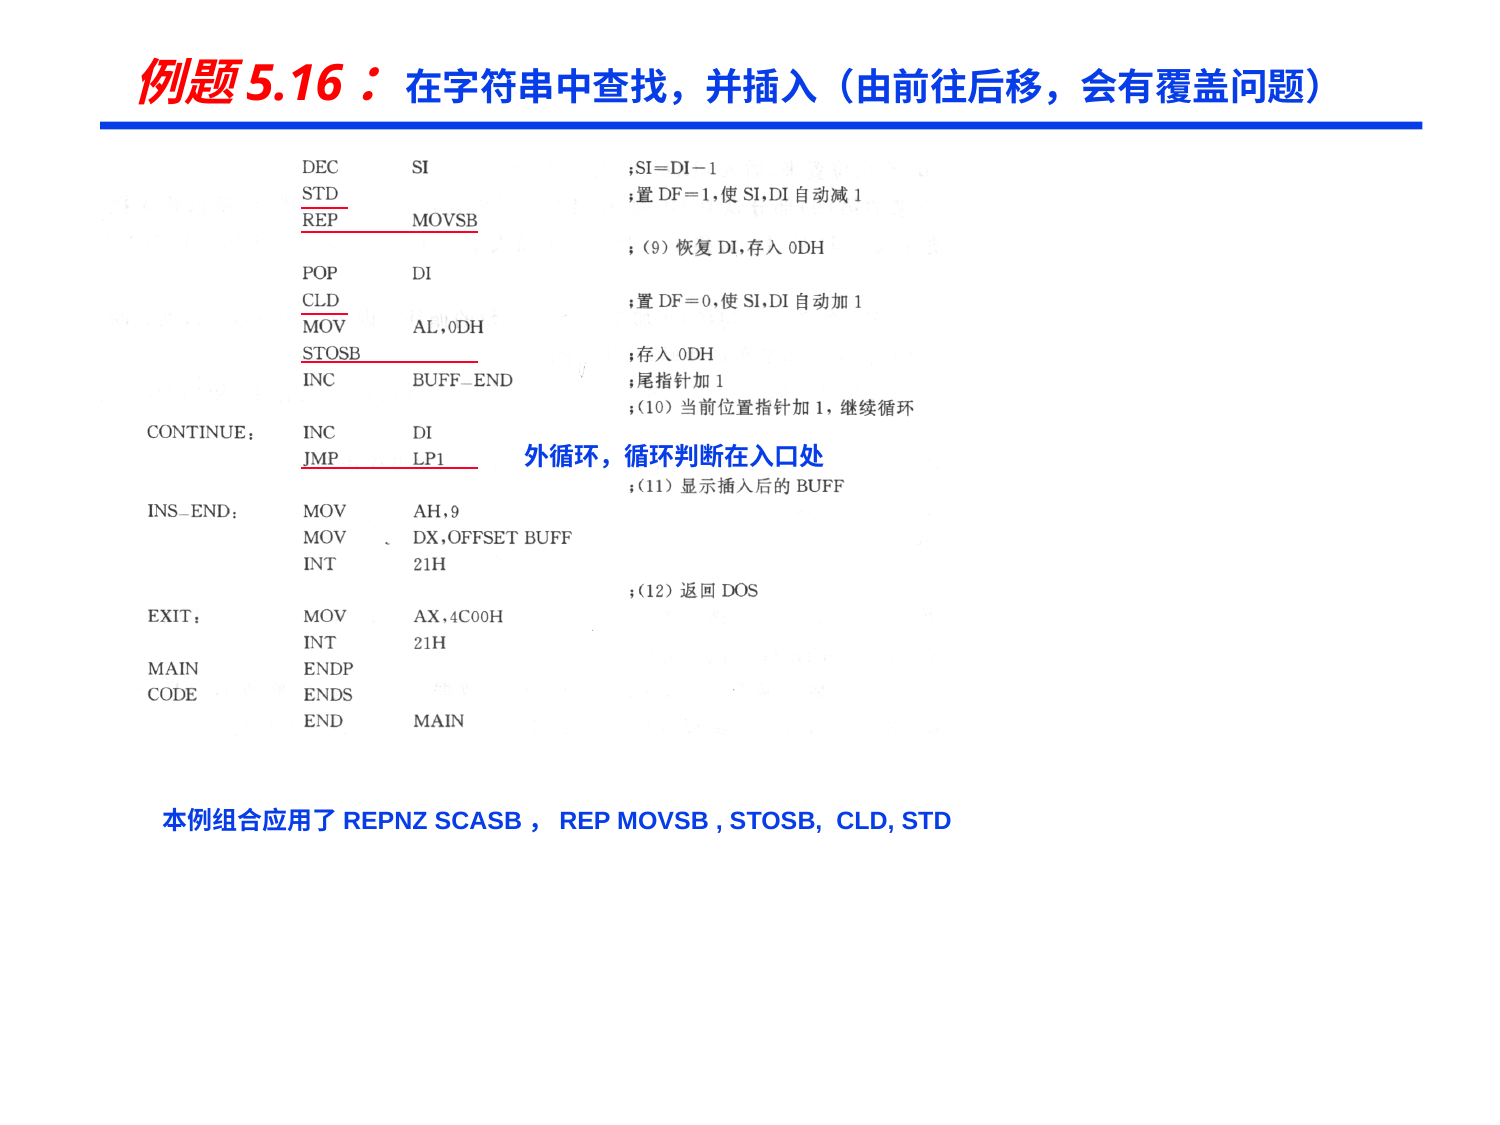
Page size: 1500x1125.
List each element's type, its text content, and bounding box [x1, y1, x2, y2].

text_box 本例组合应用了REPNZ SCASB，REP MOVSB , STOSB, CLD, STD [147, 801, 1317, 842]
picture [100, 148, 940, 740]
title 例题5.16：在字符串中查找，并插入（由前往后移，会有覆盖问题） [123, 54, 1388, 116]
